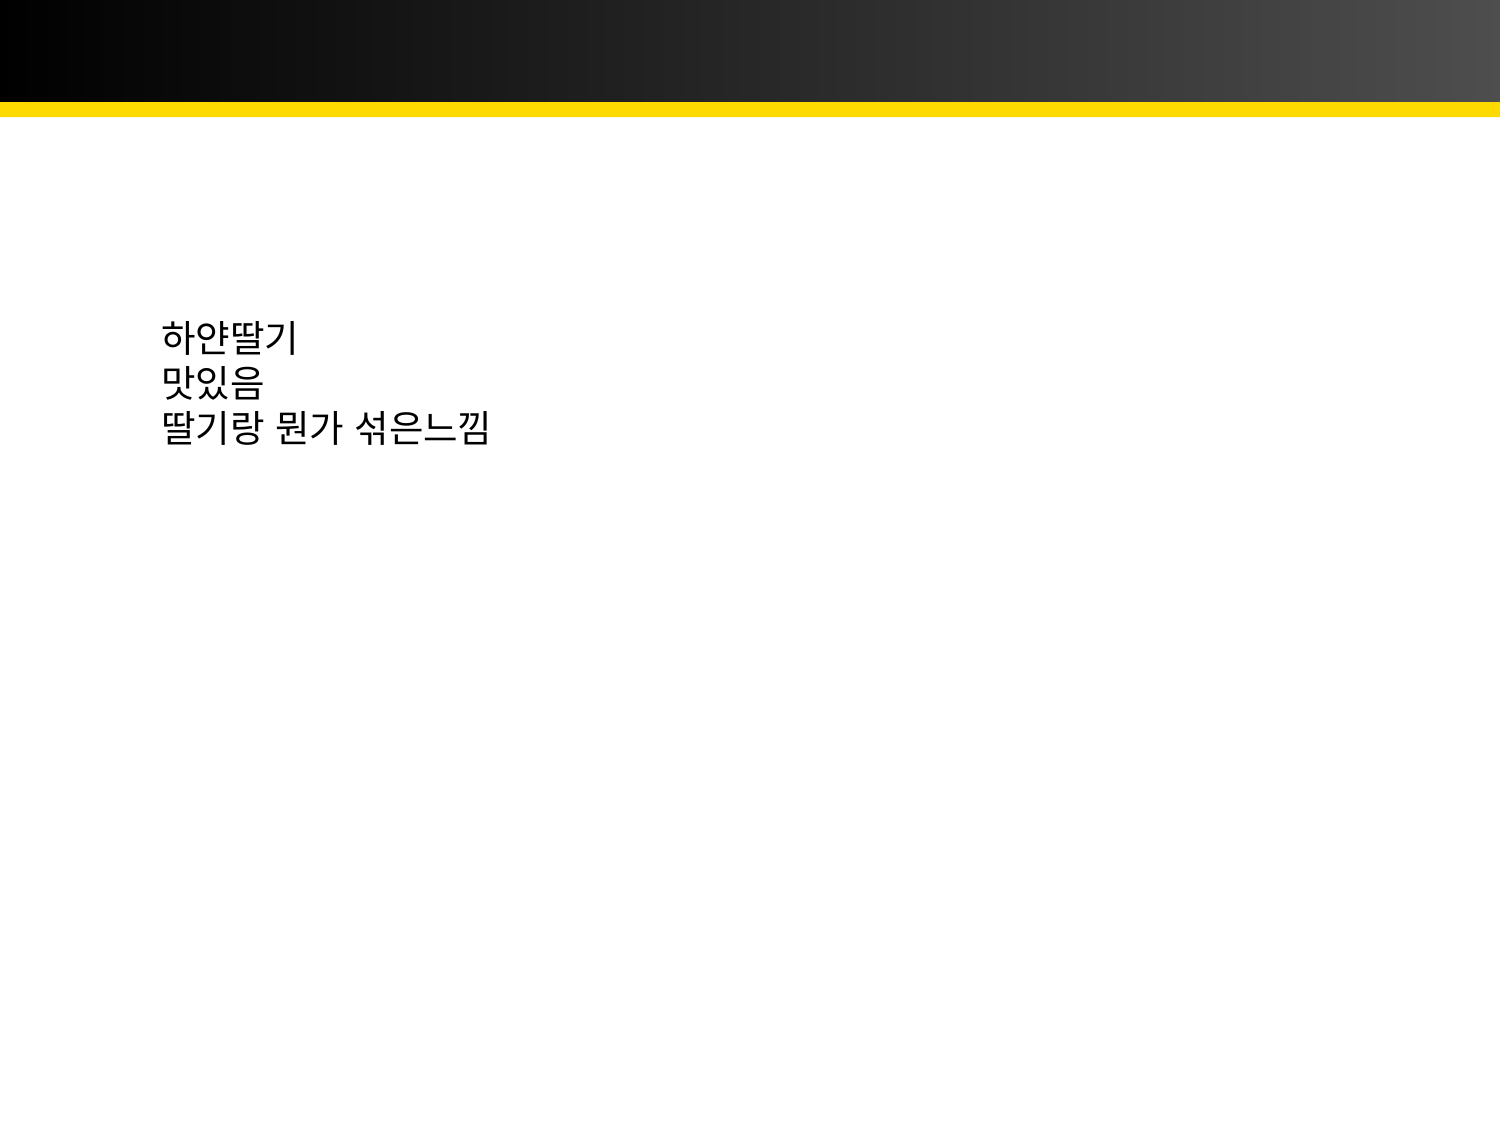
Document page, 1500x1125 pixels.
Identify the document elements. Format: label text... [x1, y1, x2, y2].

text_box 하얀딸기 맛있음 딸기랑 뭔가 섞은느낌 [146, 308, 519, 458]
title 설화 [0, 11, 1326, 92]
